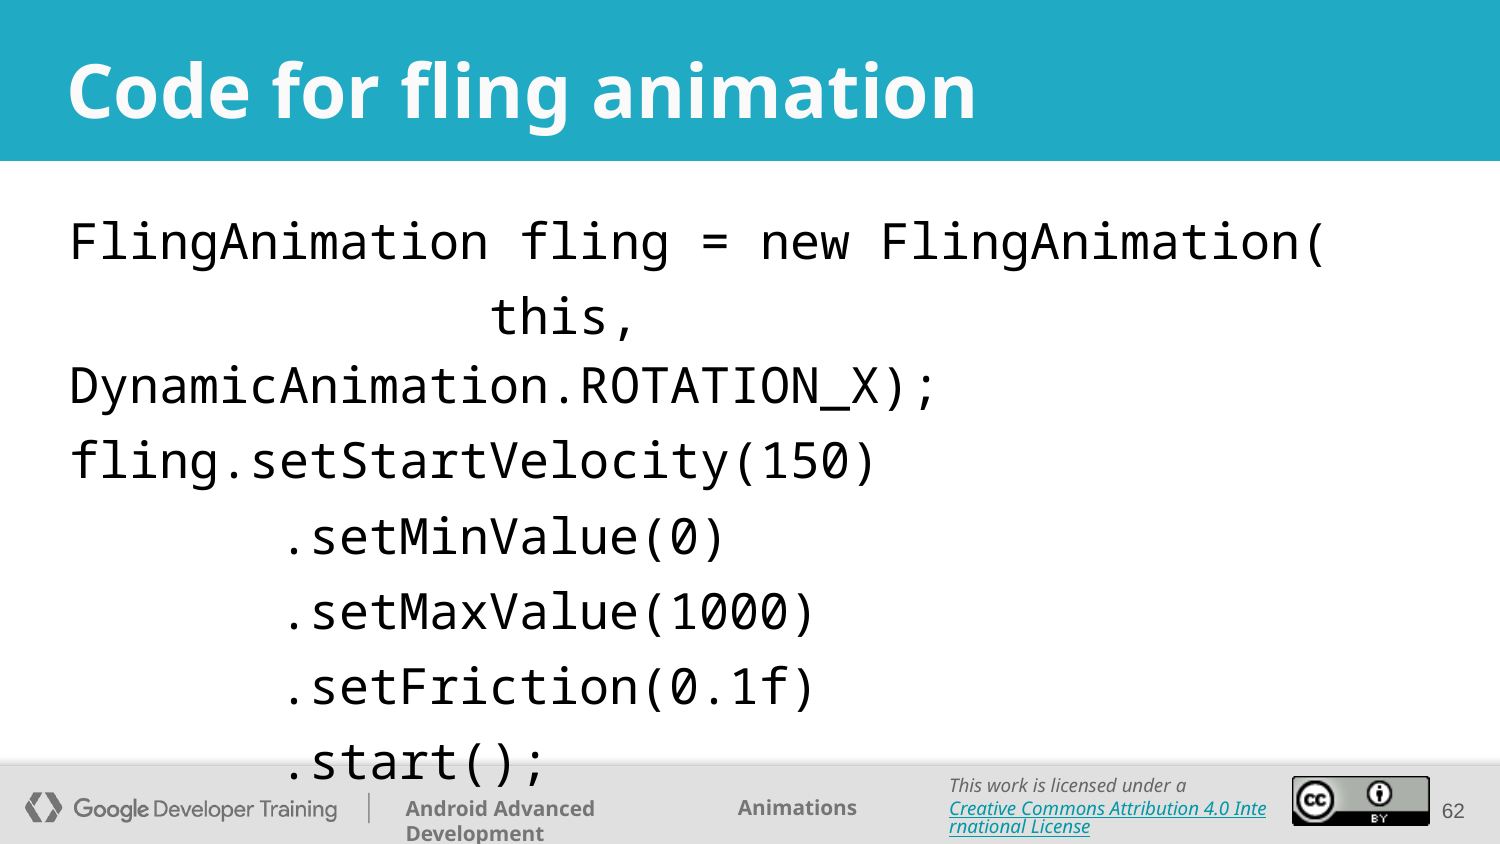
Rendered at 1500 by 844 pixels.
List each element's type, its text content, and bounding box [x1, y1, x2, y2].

list FlingAnimation fling = new FlingAnimation( this, DynamicAnimation.ROTATION_X); fling.setStartVelocity(150) .setMinValue(0) .setMaxValue(1000) .setFriction(0.1f) .start(); [54, 185, 1480, 720]
title Code for fling animation [51, 28, 1449, 122]
picture [0, 161, 1500, 844]
slide_number ‹#› [1389, 777, 1480, 842]
